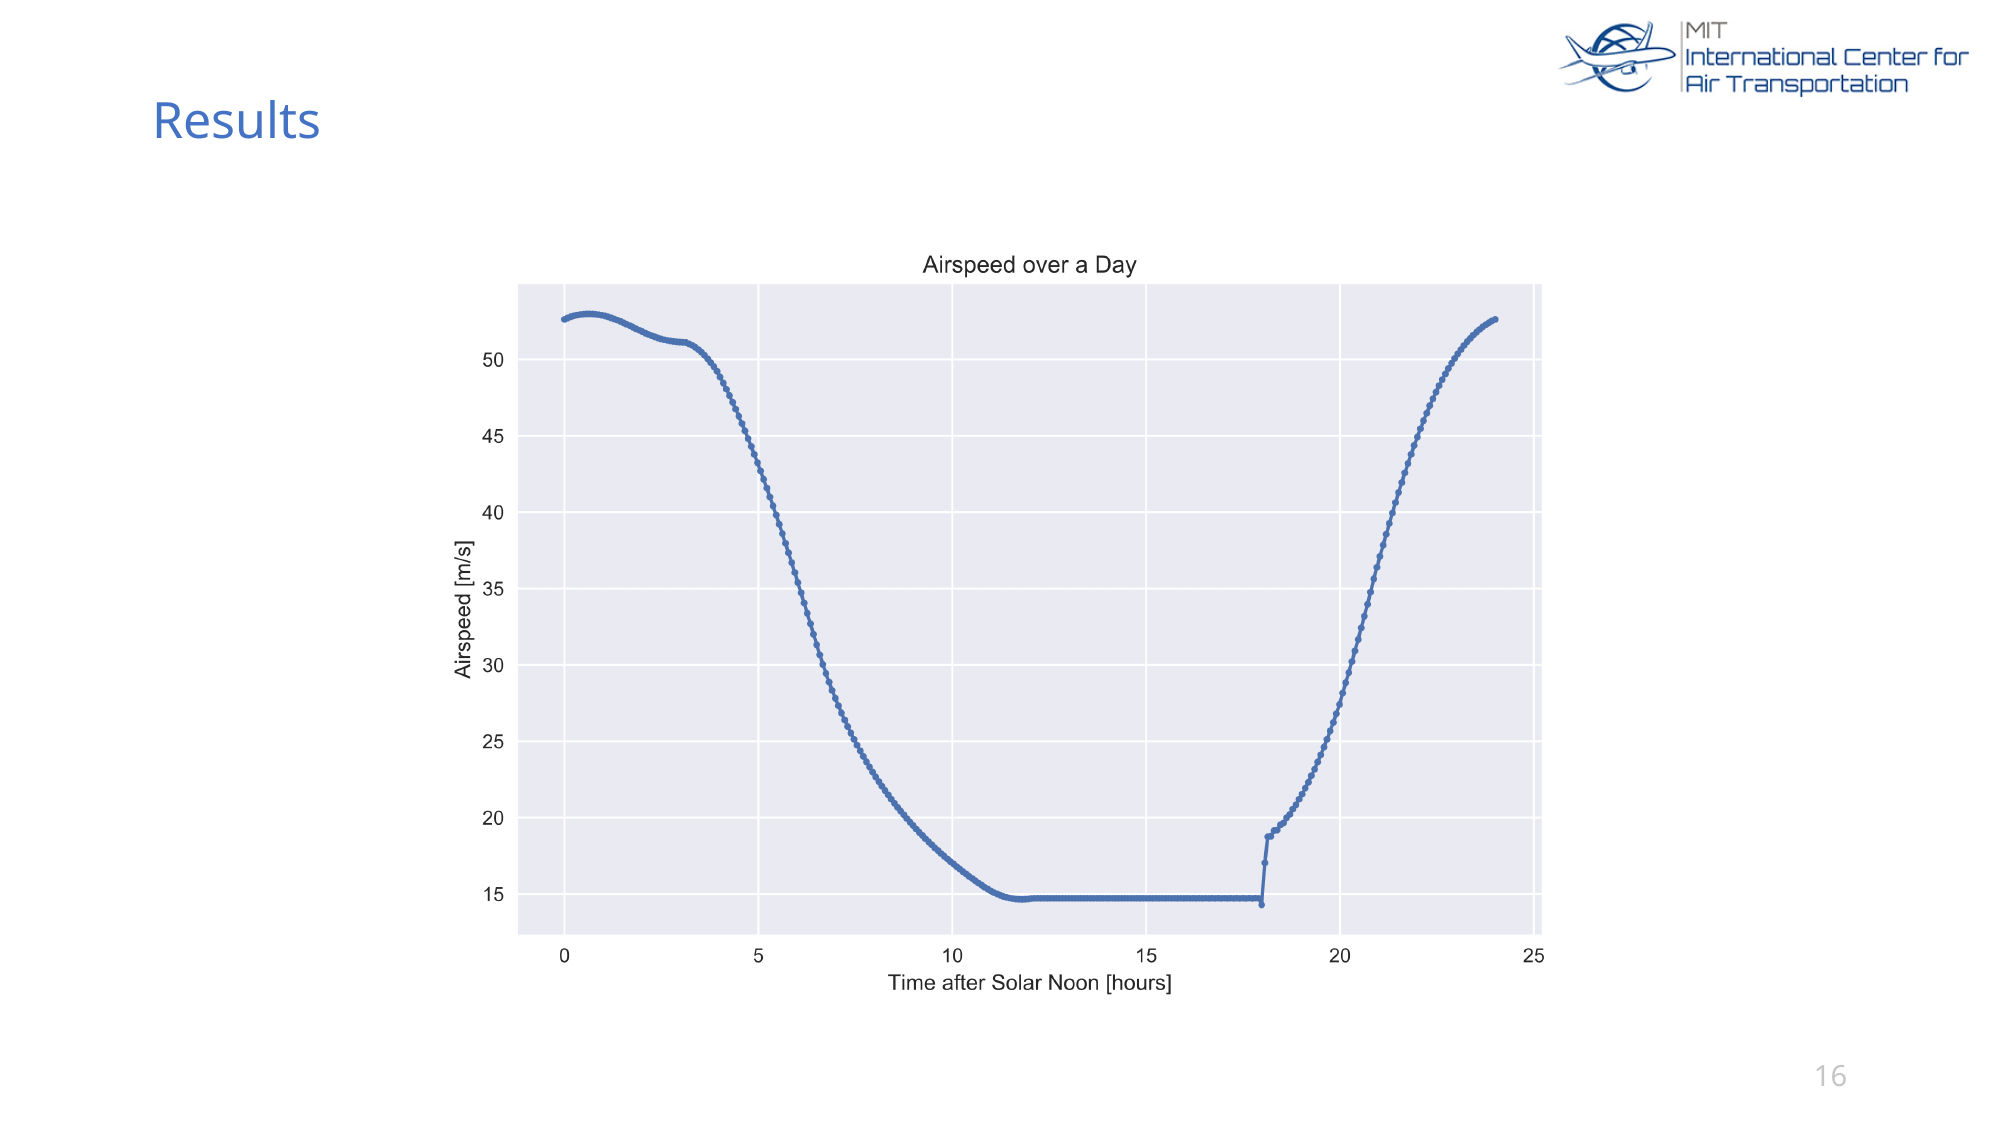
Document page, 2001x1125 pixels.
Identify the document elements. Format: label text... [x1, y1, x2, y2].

picture [1558, 19, 2000, 106]
slide_number 16 [1412, 1051, 1863, 1103]
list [433, 234, 1566, 1014]
title Results [137, 59, 1527, 185]
